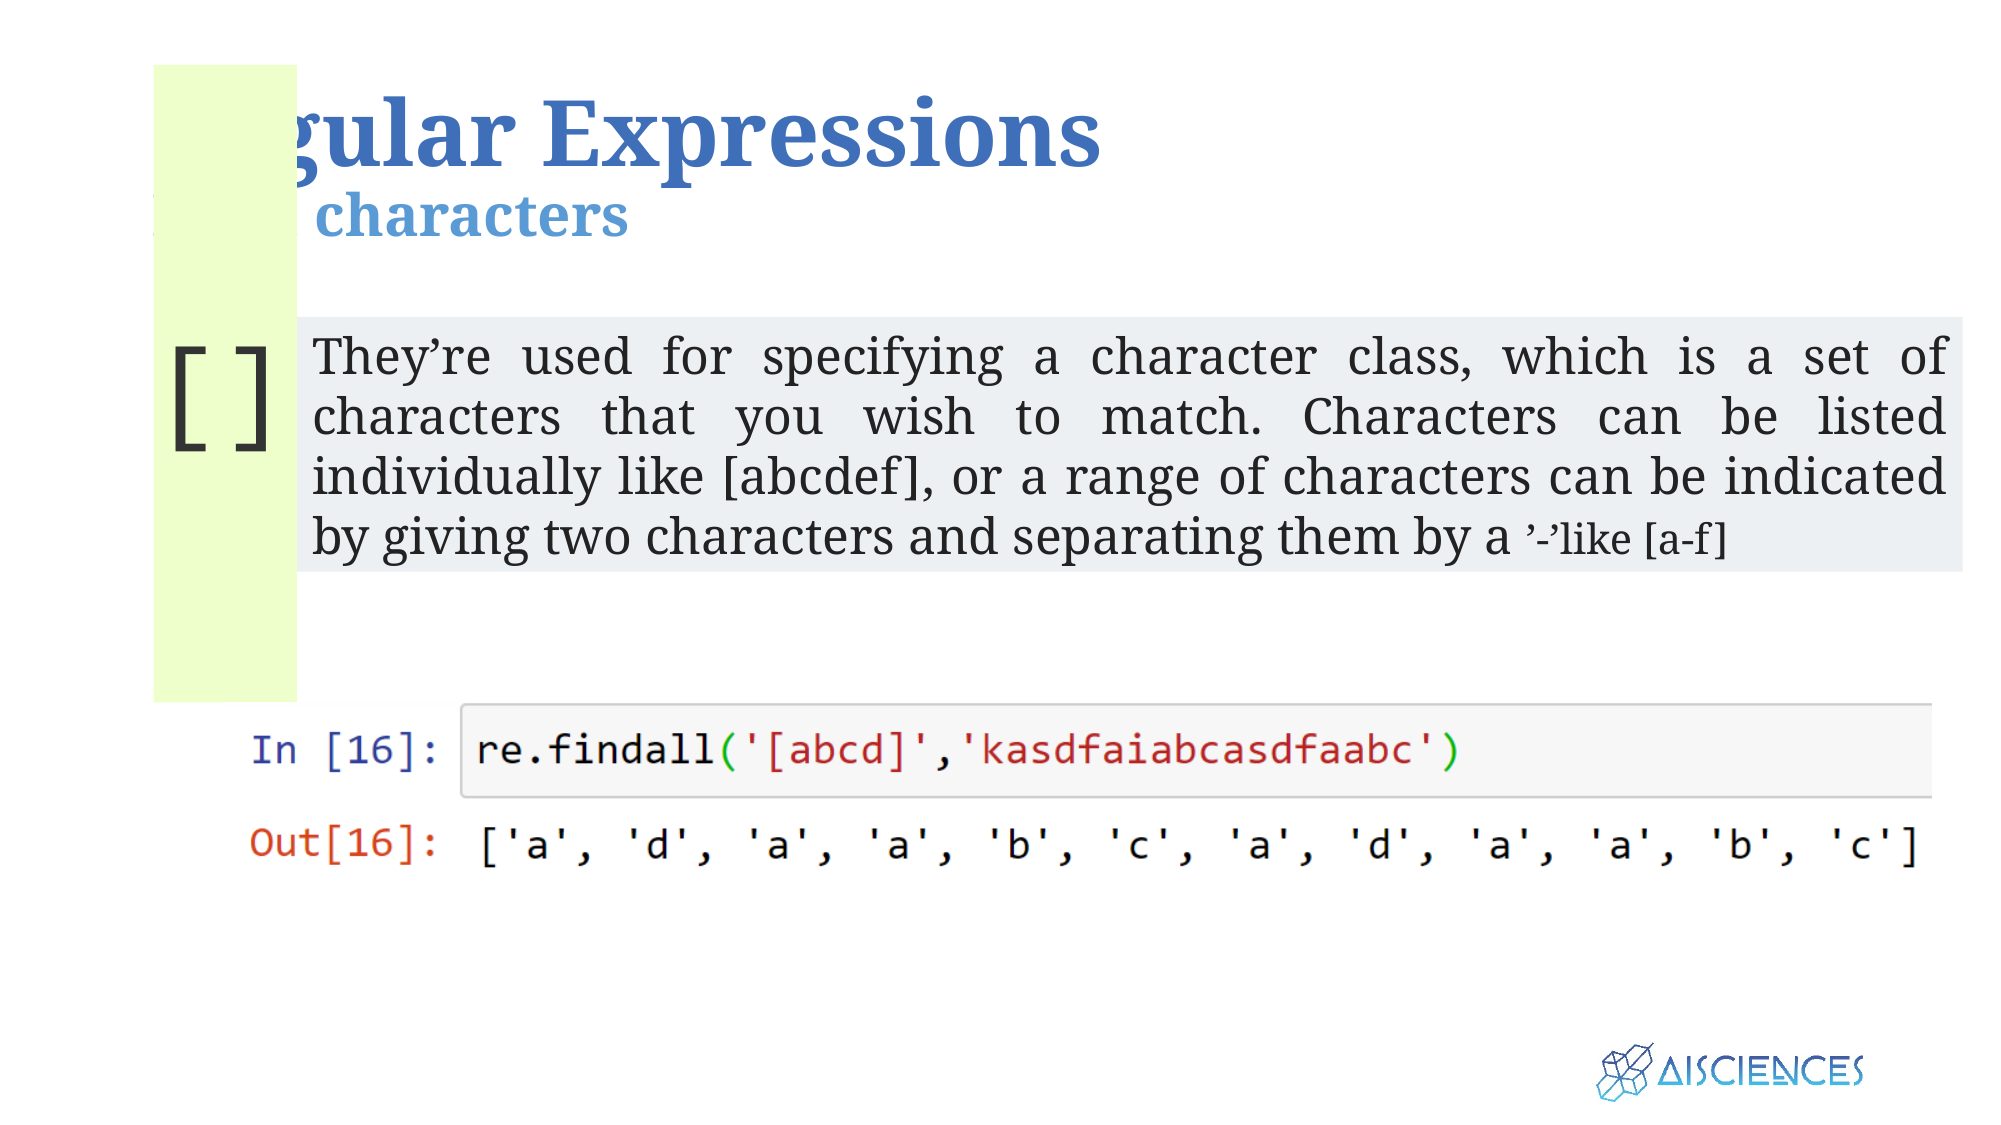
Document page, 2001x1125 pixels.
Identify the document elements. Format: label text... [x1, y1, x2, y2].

title Regular Expressions Meta characters [137, 59, 1863, 278]
list [] [153, 64, 297, 703]
text_box They’re used for specifying a character class, which is a set of characters that you wish to match. Characters can be listed individually like [abcdef], or a range of characters can be indicated by giving two characters and separating them by a ’-’like [a-f] [297, 316, 1963, 572]
picture [225, 702, 1932, 891]
picture [1596, 1042, 1863, 1102]
